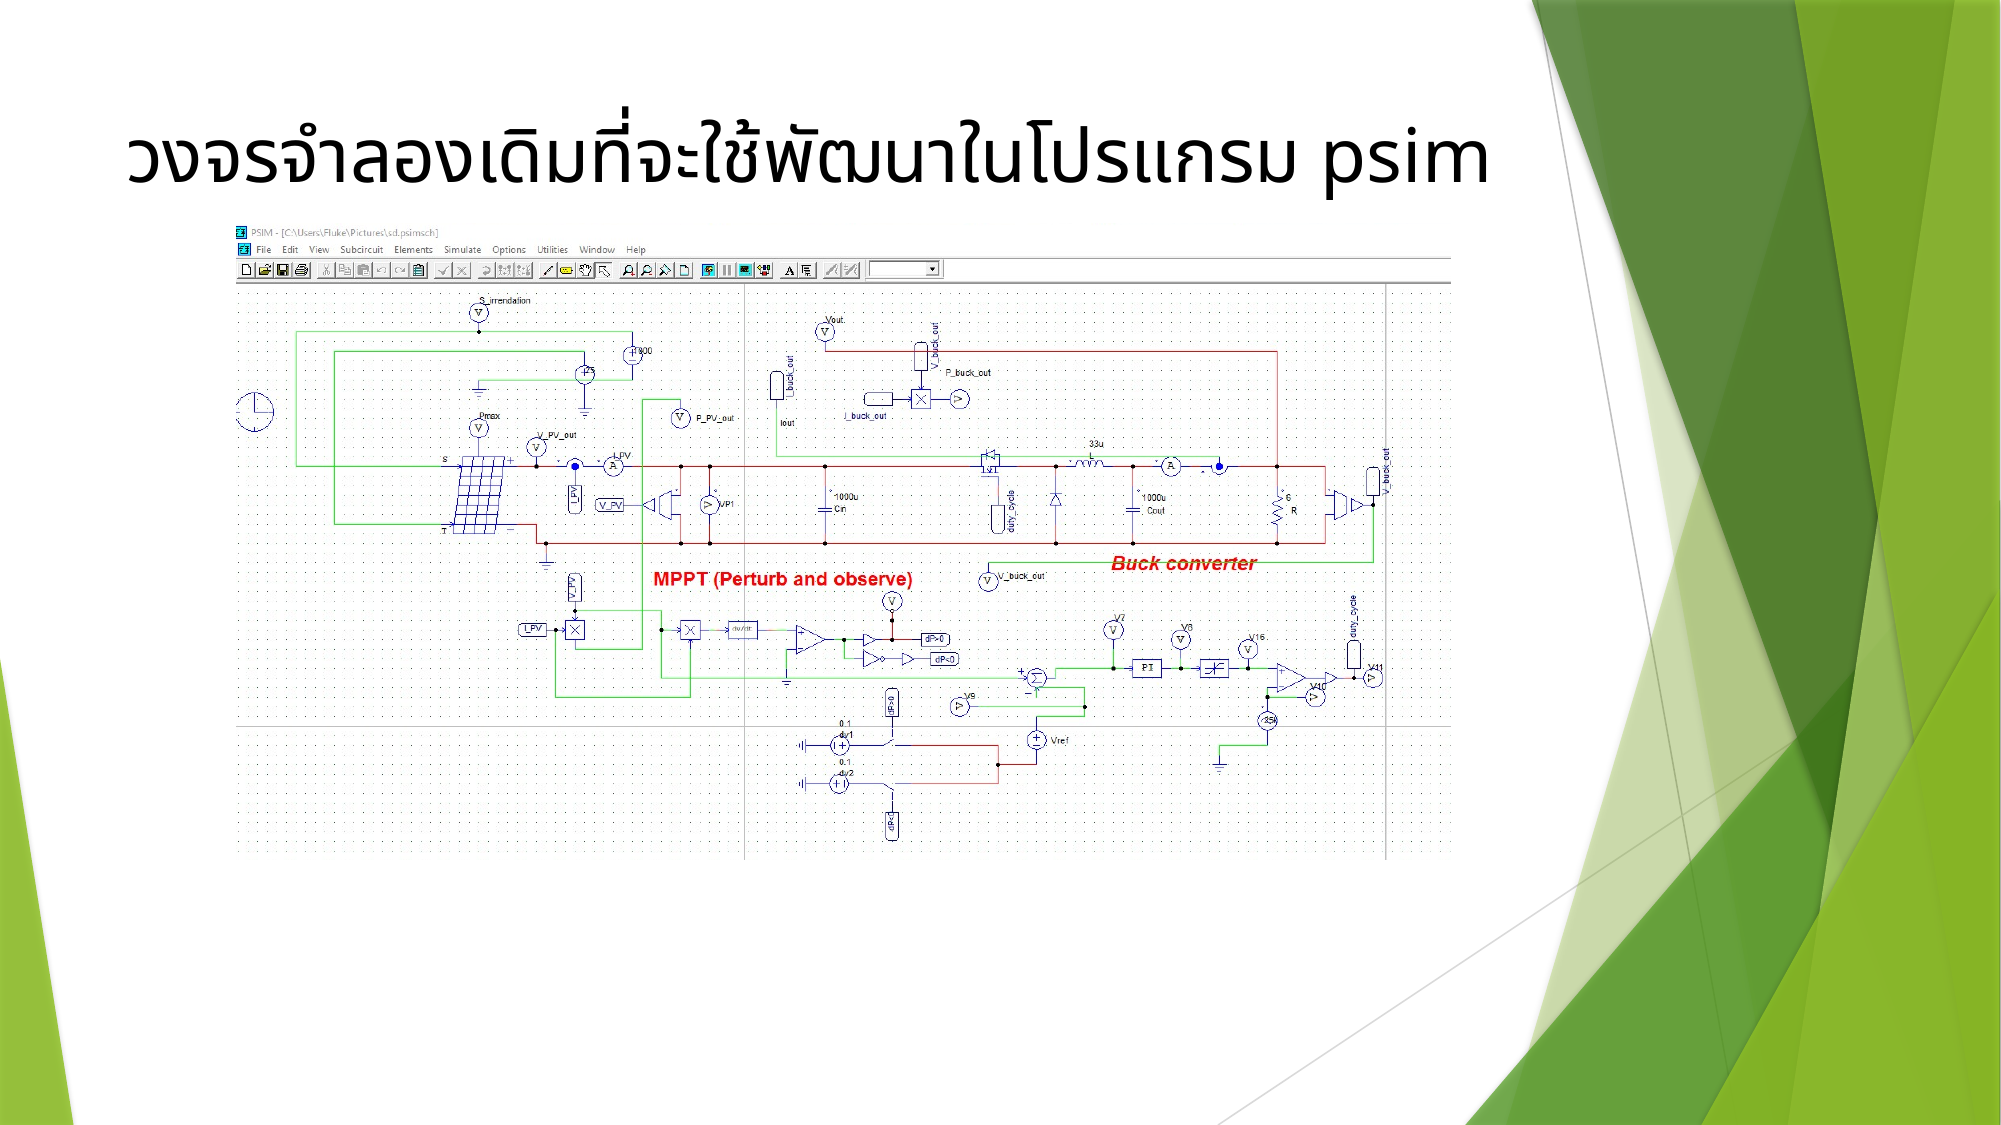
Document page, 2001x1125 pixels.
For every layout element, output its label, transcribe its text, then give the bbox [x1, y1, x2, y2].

title วงจรจำลองเดิมที่จะใช้พัฒนาในโปรแกรม psim [111, 99, 1522, 317]
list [235, 222, 1451, 861]
